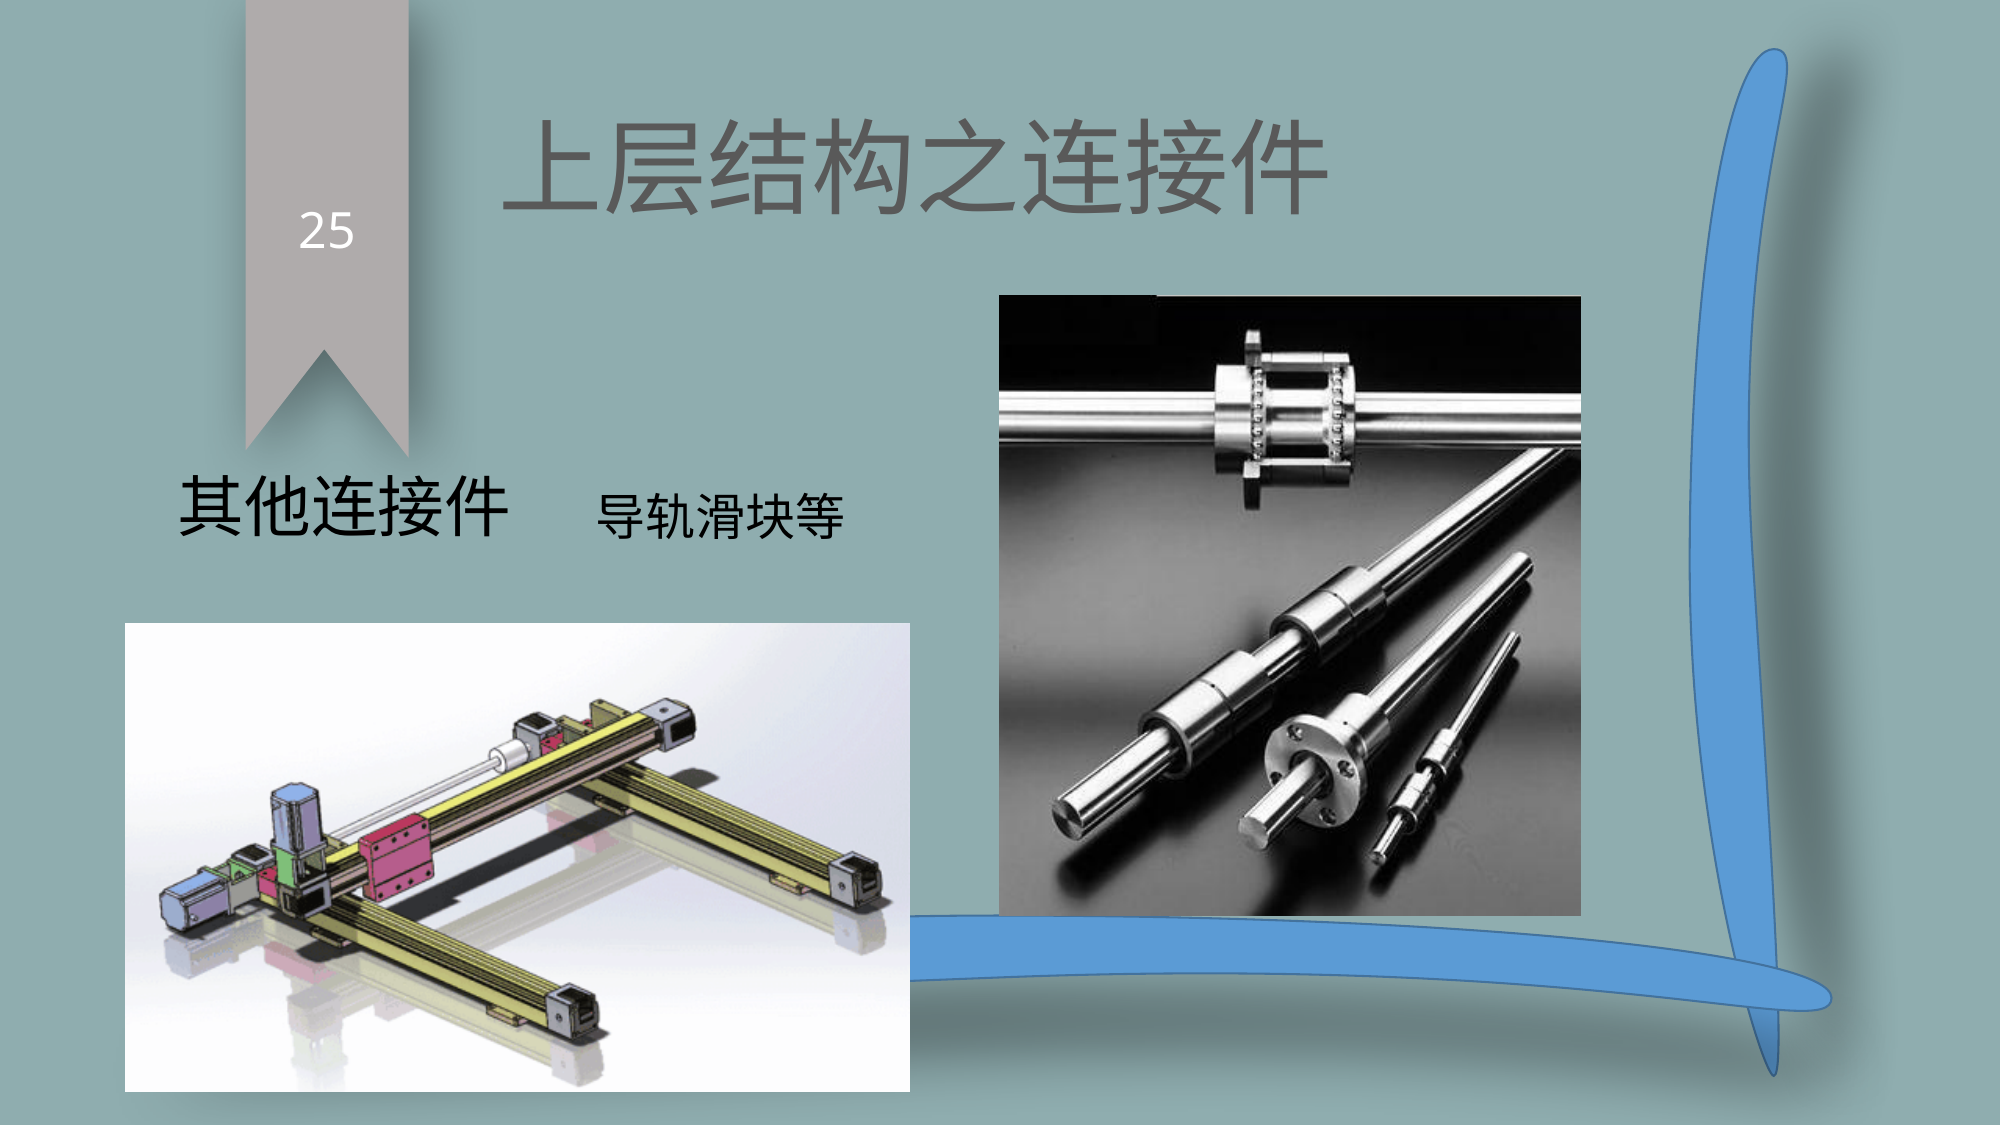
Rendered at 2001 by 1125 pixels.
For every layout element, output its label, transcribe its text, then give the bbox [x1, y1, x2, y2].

picture [125, 623, 910, 1092]
text_box [1688, 48, 1789, 967]
text_box 上层结构之连接件 [484, 94, 1348, 235]
text_box 25 [244, 0, 410, 457]
text_box 其他连接件 [162, 457, 527, 553]
picture [999, 295, 1581, 916]
text_box [910, 914, 1833, 1012]
text_box 导轨滑块等 [580, 477, 891, 553]
